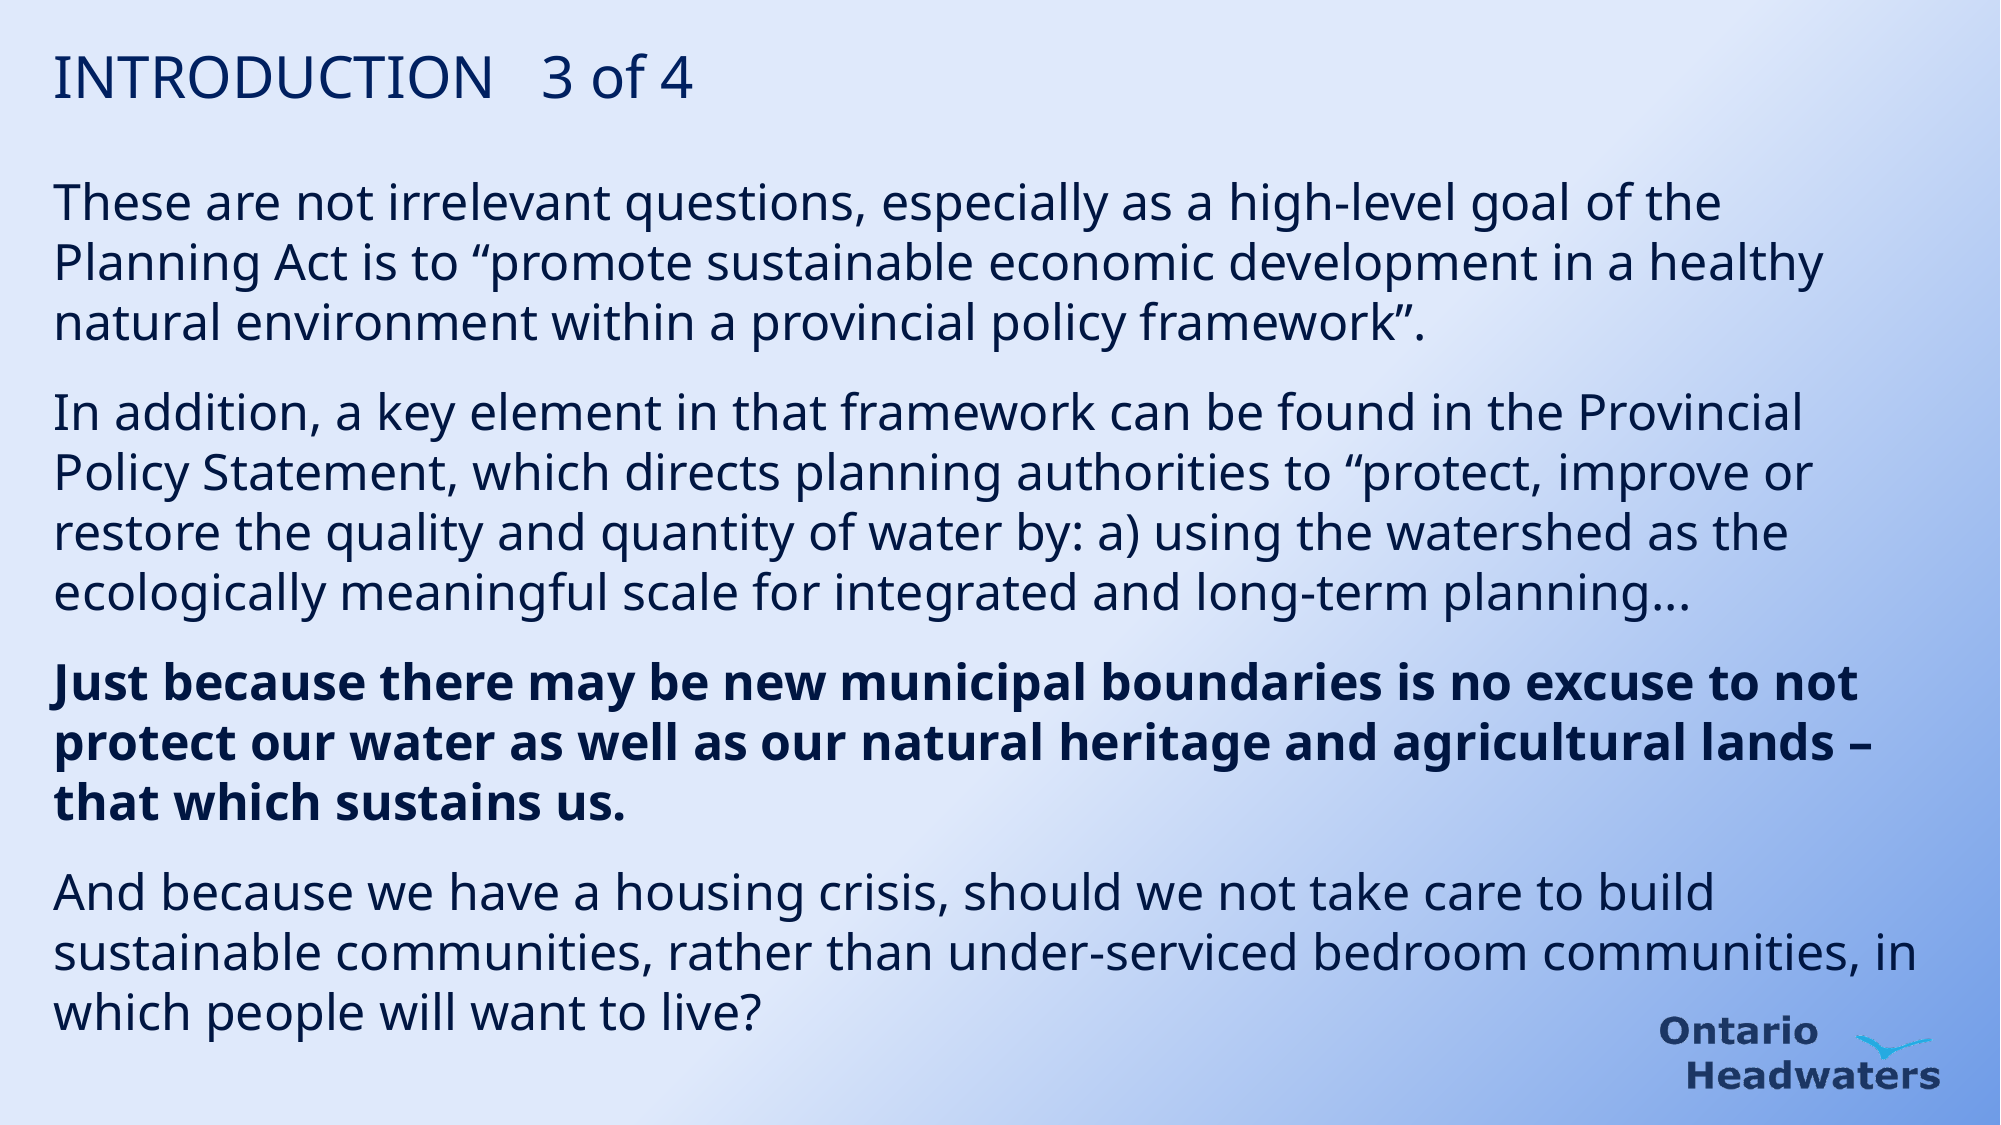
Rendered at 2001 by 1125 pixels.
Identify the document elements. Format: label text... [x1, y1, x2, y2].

text_box INTRODUCTION 3 of 4 These are not irrelevant questions, especially as a high-level goal of the Planning Act is to “promote sustainable economic development in a healthy natural environment within a provincial policy framework”. In addition, a key element in that framework can be found in the Provincial Policy Statement, which directs planning authorities to “protect, improve or restore the quality and quantity of water by: a) using the watershed as the ecologically meaningful scale for integrated and long-term planning... Just because there may be new municipal boundaries is no excuse to not protect our water as well as our natural heritage and agricultural lands – that which sustains us. And because we have a housing crisis, should we not take care to build sustainable communities, rather than under-serviced bedroom communities, in which people will want to live? [39, 33, 1942, 1048]
picture [1658, 1012, 1942, 1092]
